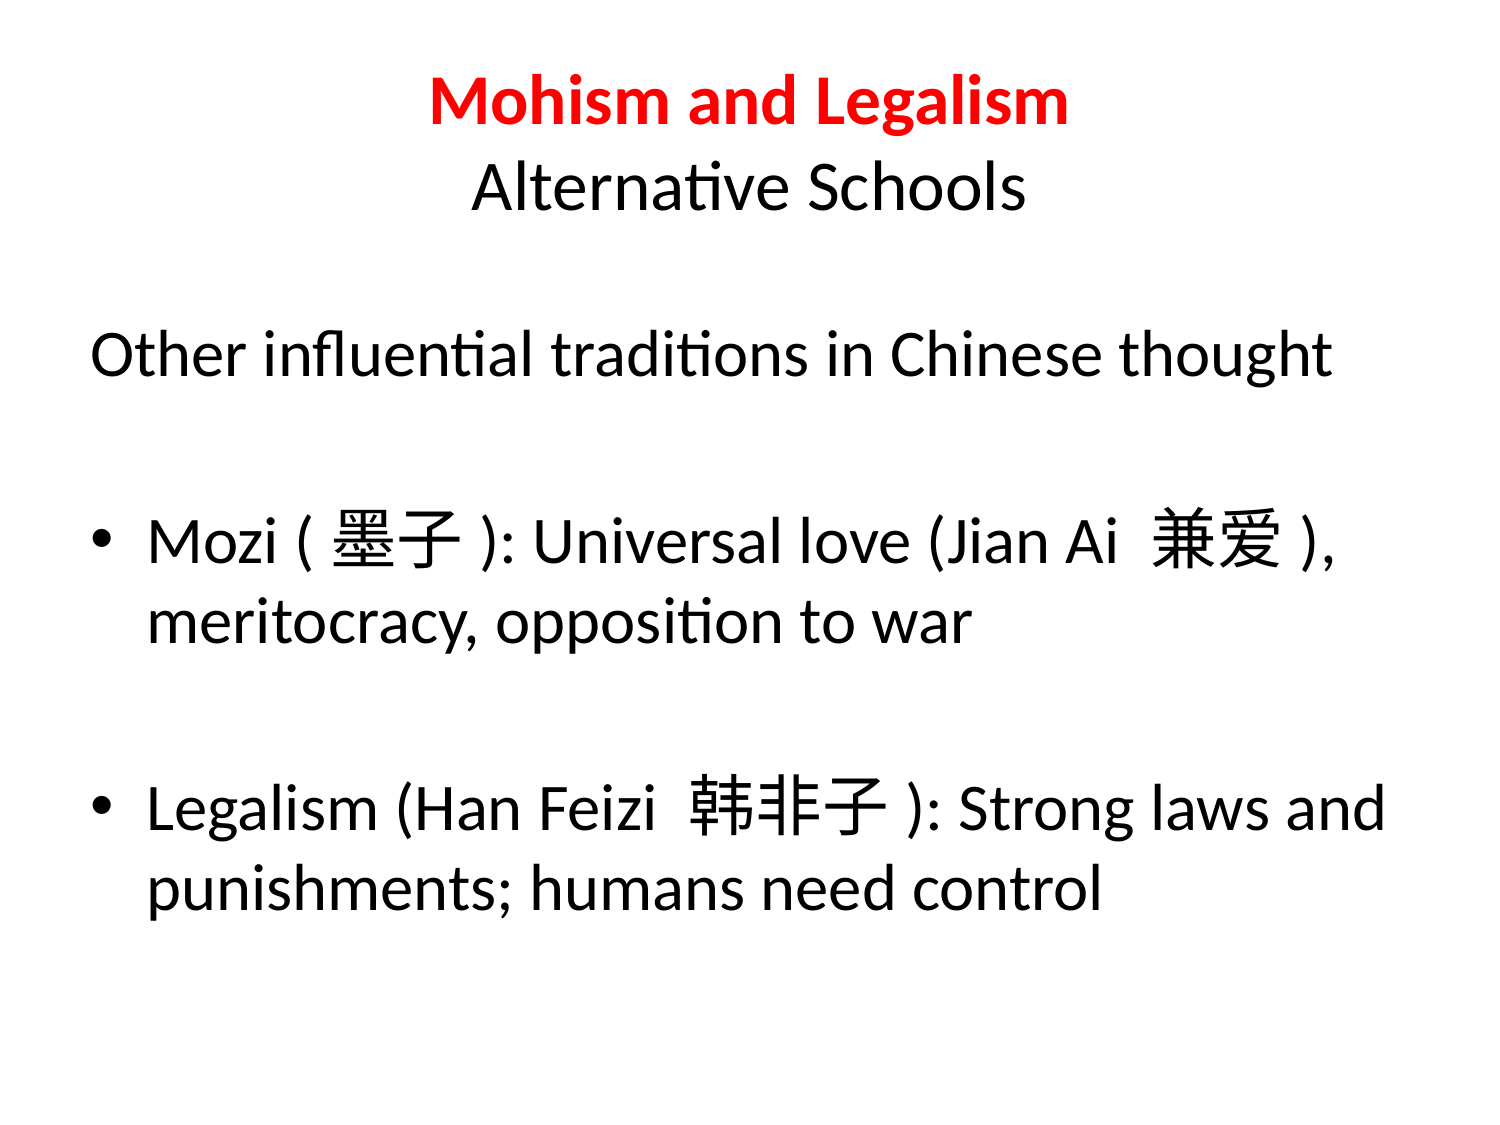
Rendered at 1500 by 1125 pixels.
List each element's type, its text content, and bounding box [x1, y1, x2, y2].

list Other influential traditions in Chinese thought Mozi (墨子): Universal love (Jian Ai 兼爱), meritocracy, opposition to war Legalism (Han Feizi 韩非子): Strong laws and punishments; humans need control [75, 302, 1425, 1045]
title Mohism and Legalism Alternative Schools [75, 45, 1425, 233]
